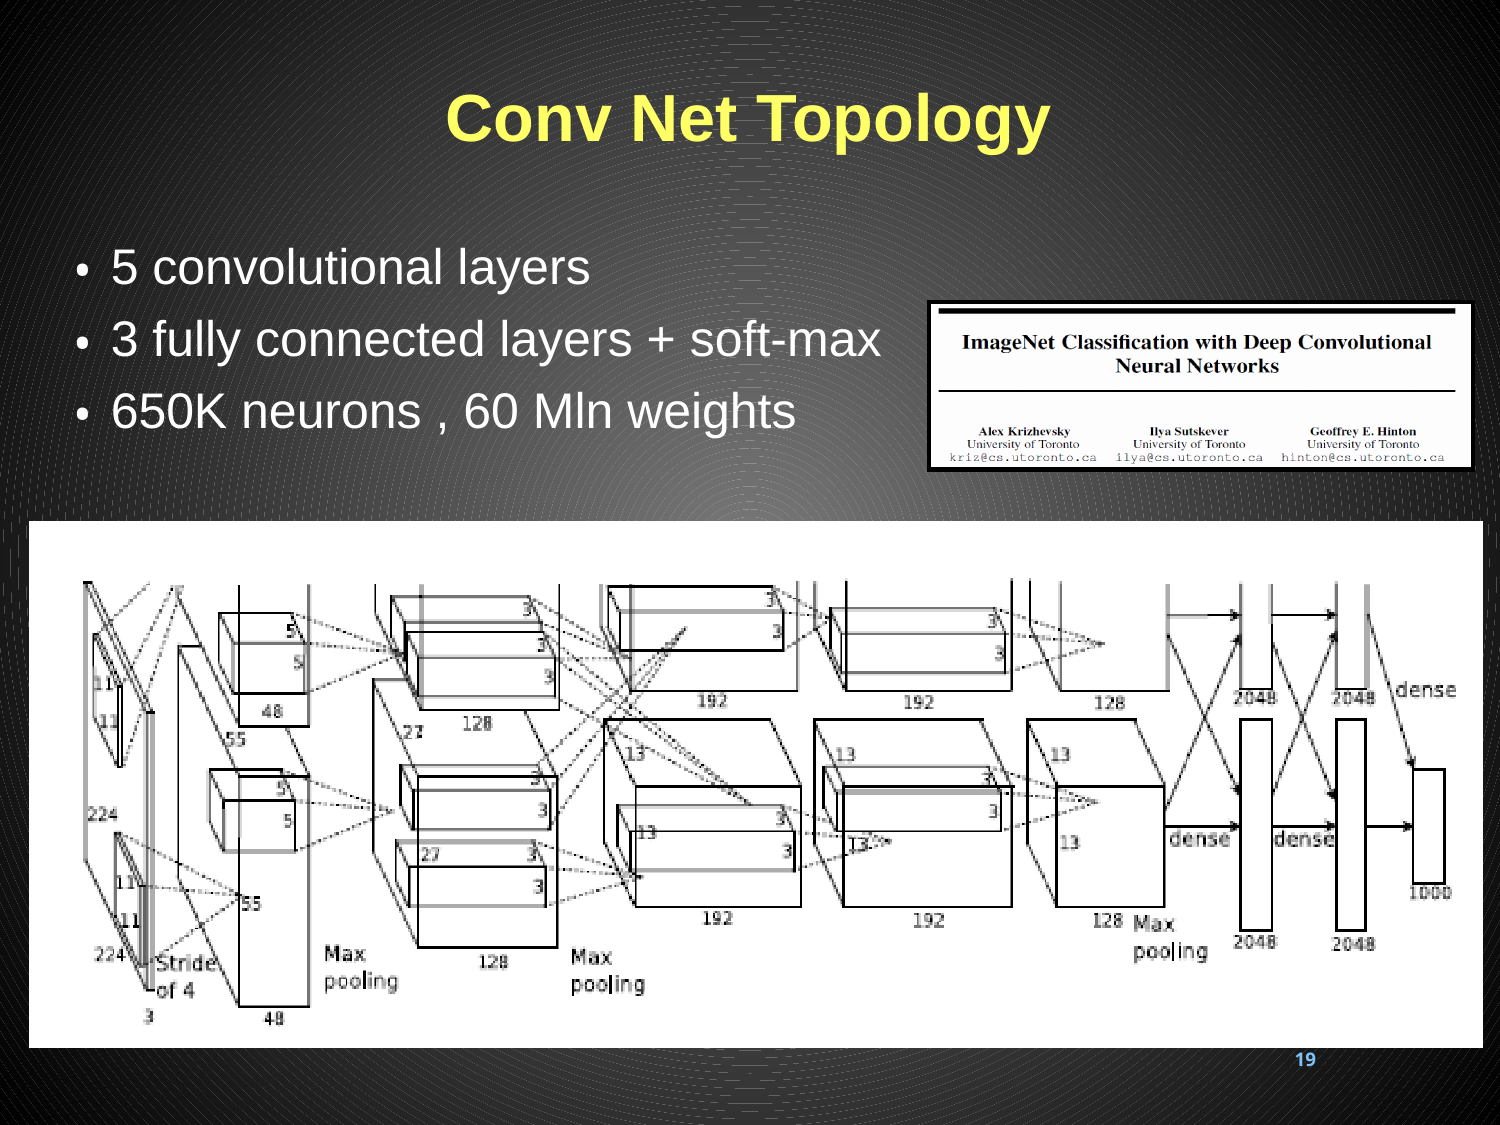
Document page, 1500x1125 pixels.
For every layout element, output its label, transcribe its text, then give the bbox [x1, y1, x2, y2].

title Conv Net Topology [57, 25, 1440, 214]
picture [28, 520, 1483, 1049]
picture [930, 303, 1471, 468]
list 5 convolutional layers 3 fully connected layers + soft-max 650K neurons , 60 Mln weights [58, 231, 1438, 519]
